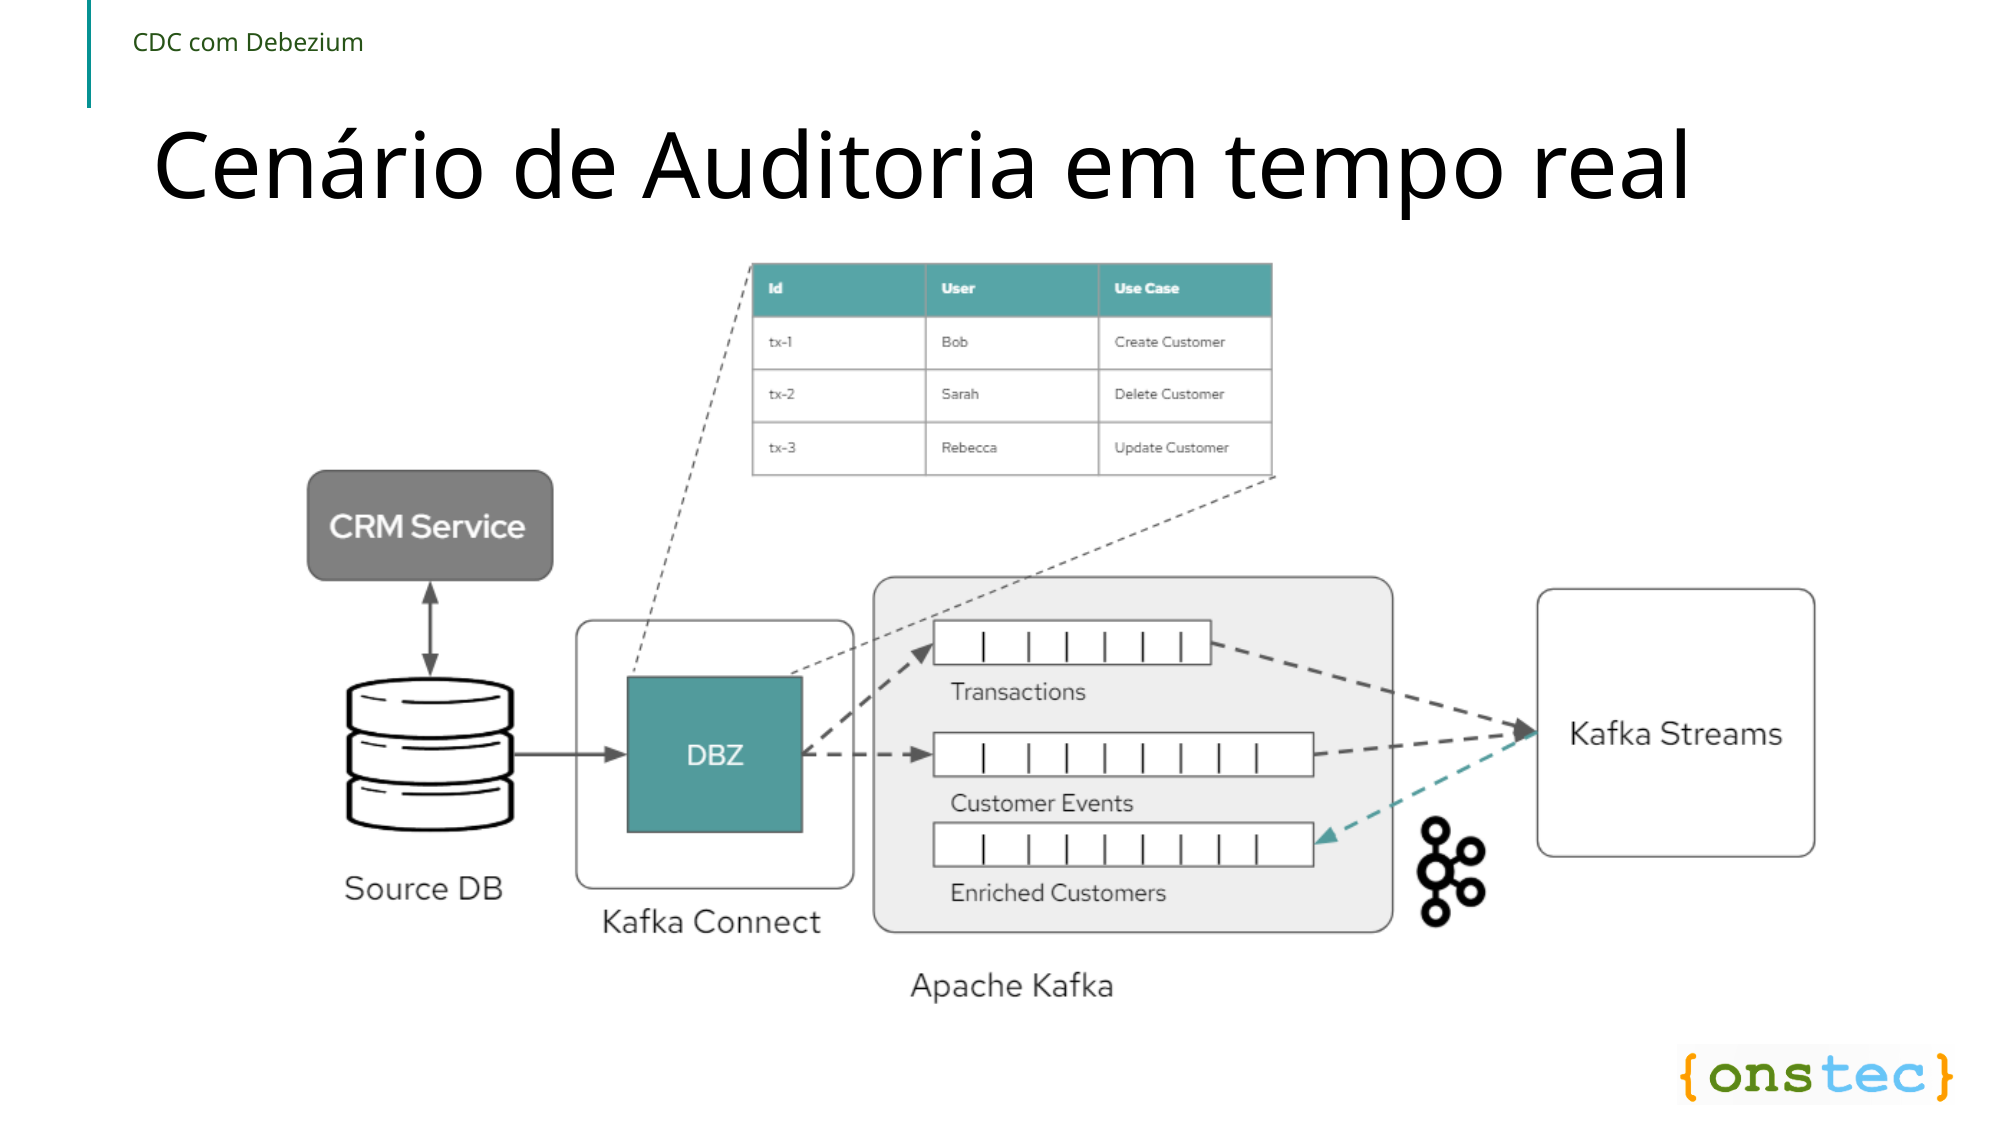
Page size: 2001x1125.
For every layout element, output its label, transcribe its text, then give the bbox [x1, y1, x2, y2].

title Cenário de Auditoria em tempo real [137, 59, 1863, 278]
picture [87, 0, 91, 108]
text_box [248, 252, 1863, 1018]
